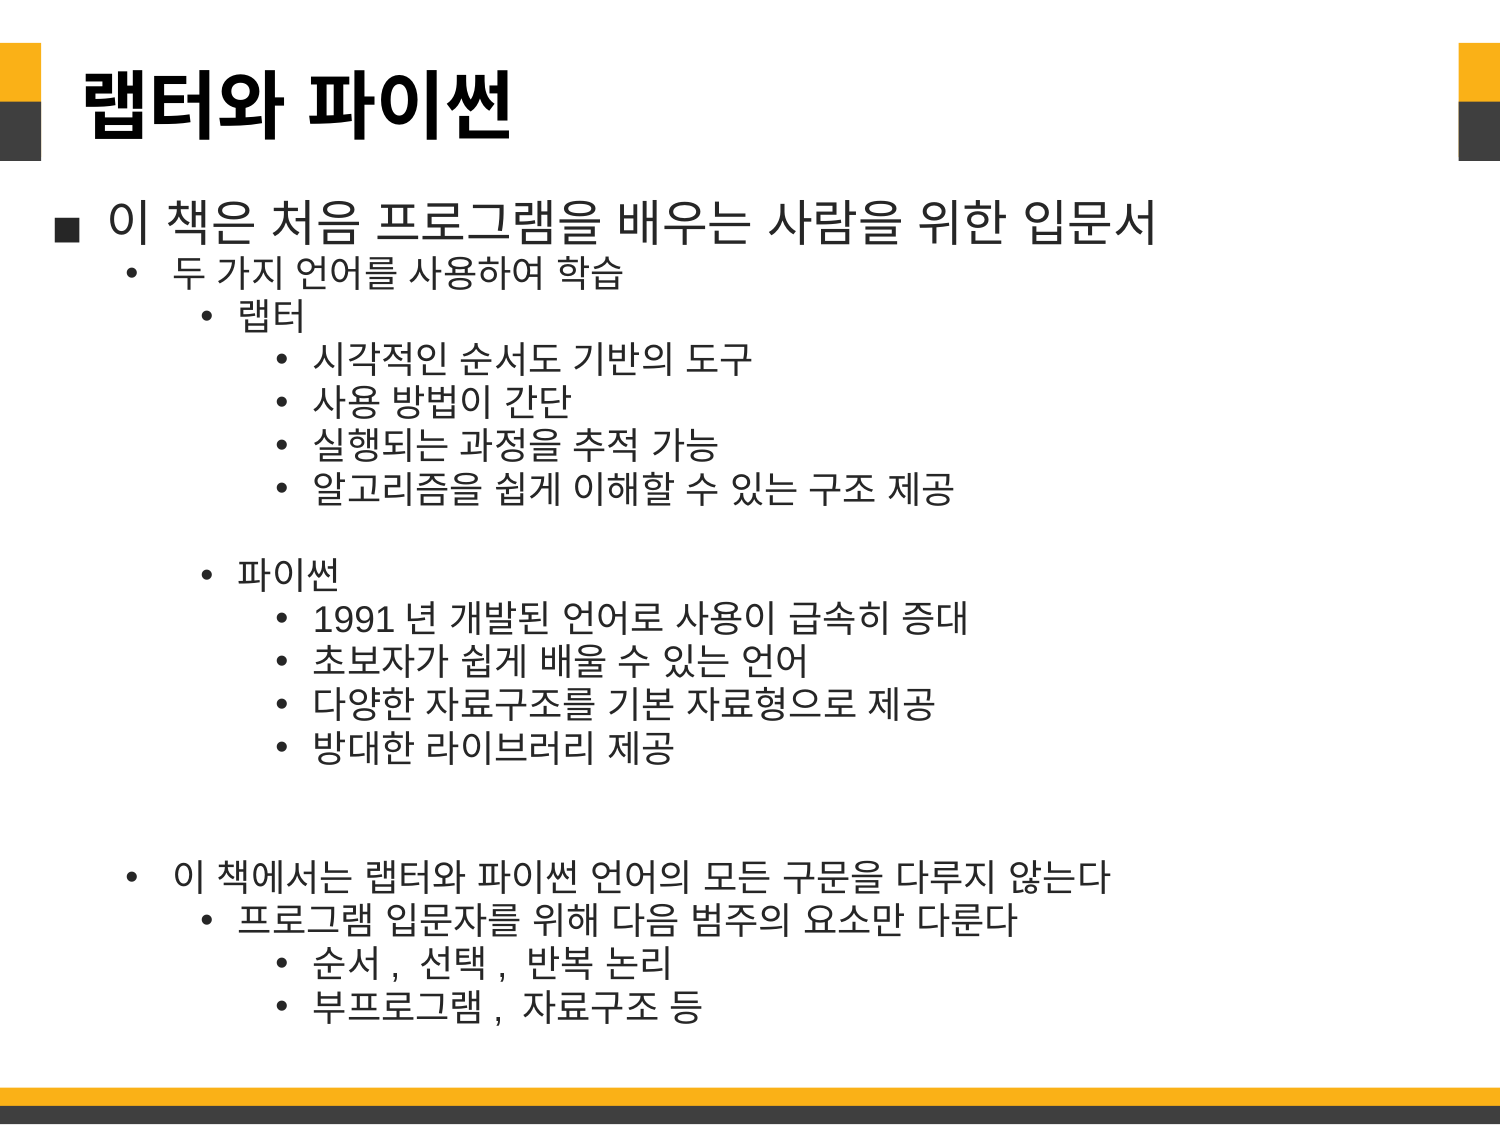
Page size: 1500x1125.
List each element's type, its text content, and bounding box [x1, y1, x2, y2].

list 이 책은 처음 프로그램을 배우는 사람을 위한 입문서 두 가지 언어를 사용하여 학습 랩터 시각적인 순서도 기반의 도구 사용 방법이 간단 실행되는 과정을 추적 가능 알고리즘을 쉽게 이해할 수 있는 구조 제공 파이썬 1991년 개발된 언어로 사용이 급속히 증대 초보자가 쉽게 배울 수 있는 언어 다양한 자료구조를 기본 자료형으로 제공 방대한 라이브러리 제공 이 책에서는 랩터와 파이썬 언어의 모든 구문을 다루지 않는다 프로그램 입문자를 위해 다음 범주의 요소만 다룬다 순서, 선택, 반복 논리 부프로그램, 자료구조 등 [35, 196, 1471, 1083]
title 랩터와 파이썬 [64, 47, 1447, 161]
